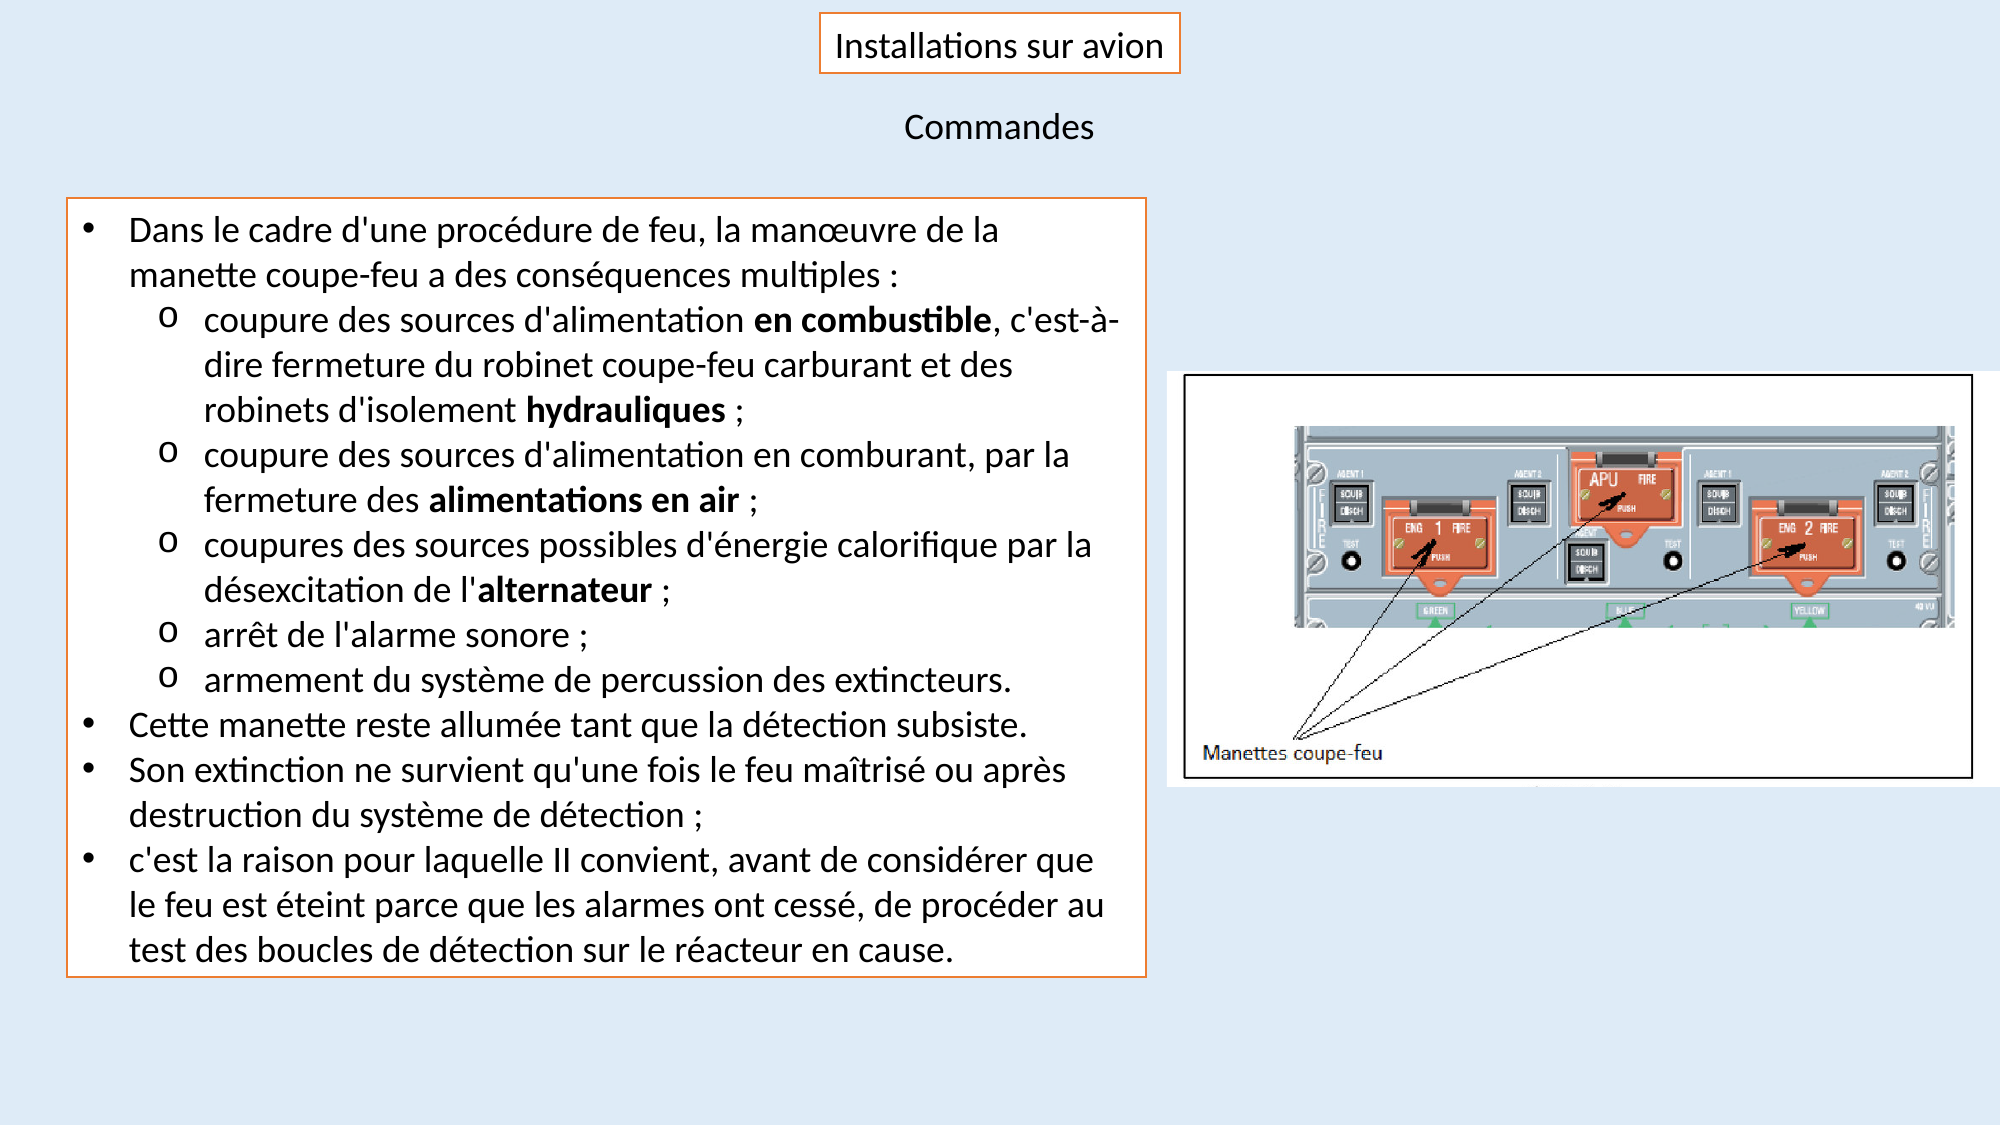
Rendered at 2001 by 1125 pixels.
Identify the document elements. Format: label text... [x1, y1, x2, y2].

text_box Commandes [889, 94, 1111, 155]
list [1166, 371, 2000, 787]
text_box Dans le cadre d'une procédure de feu, la manœuvre de la manette coupe-feu a des conséquences multiples : coupure des sources d'alimentation en combustible, c'est-à-dire fermeture du robinet coupe-feu carburant et des robinets d'isolement hydrauliques ; coupure des sources d'alimentation en comburant, par la fermeture des alimentations en air ; coupures des sources possibles d'énergie calorifique par la désexcitation de l'alternateur ; arrêt de l'alarme sonore ; armement du système de percussion des extincteurs. Cette manette reste allumée tant que la détection subsiste. Son extinction ne survient qu'une fois le feu maîtrisé ou après destruction du système de détection ; c'est la raison pour laquelle II convient, avant de considérer que le feu est éteint parce que les alarmes ont cessé, de procéder au test des boucles de détection sur le réacteur en cause. [66, 197, 1147, 978]
text_box Installations sur avion [819, 12, 1181, 74]
